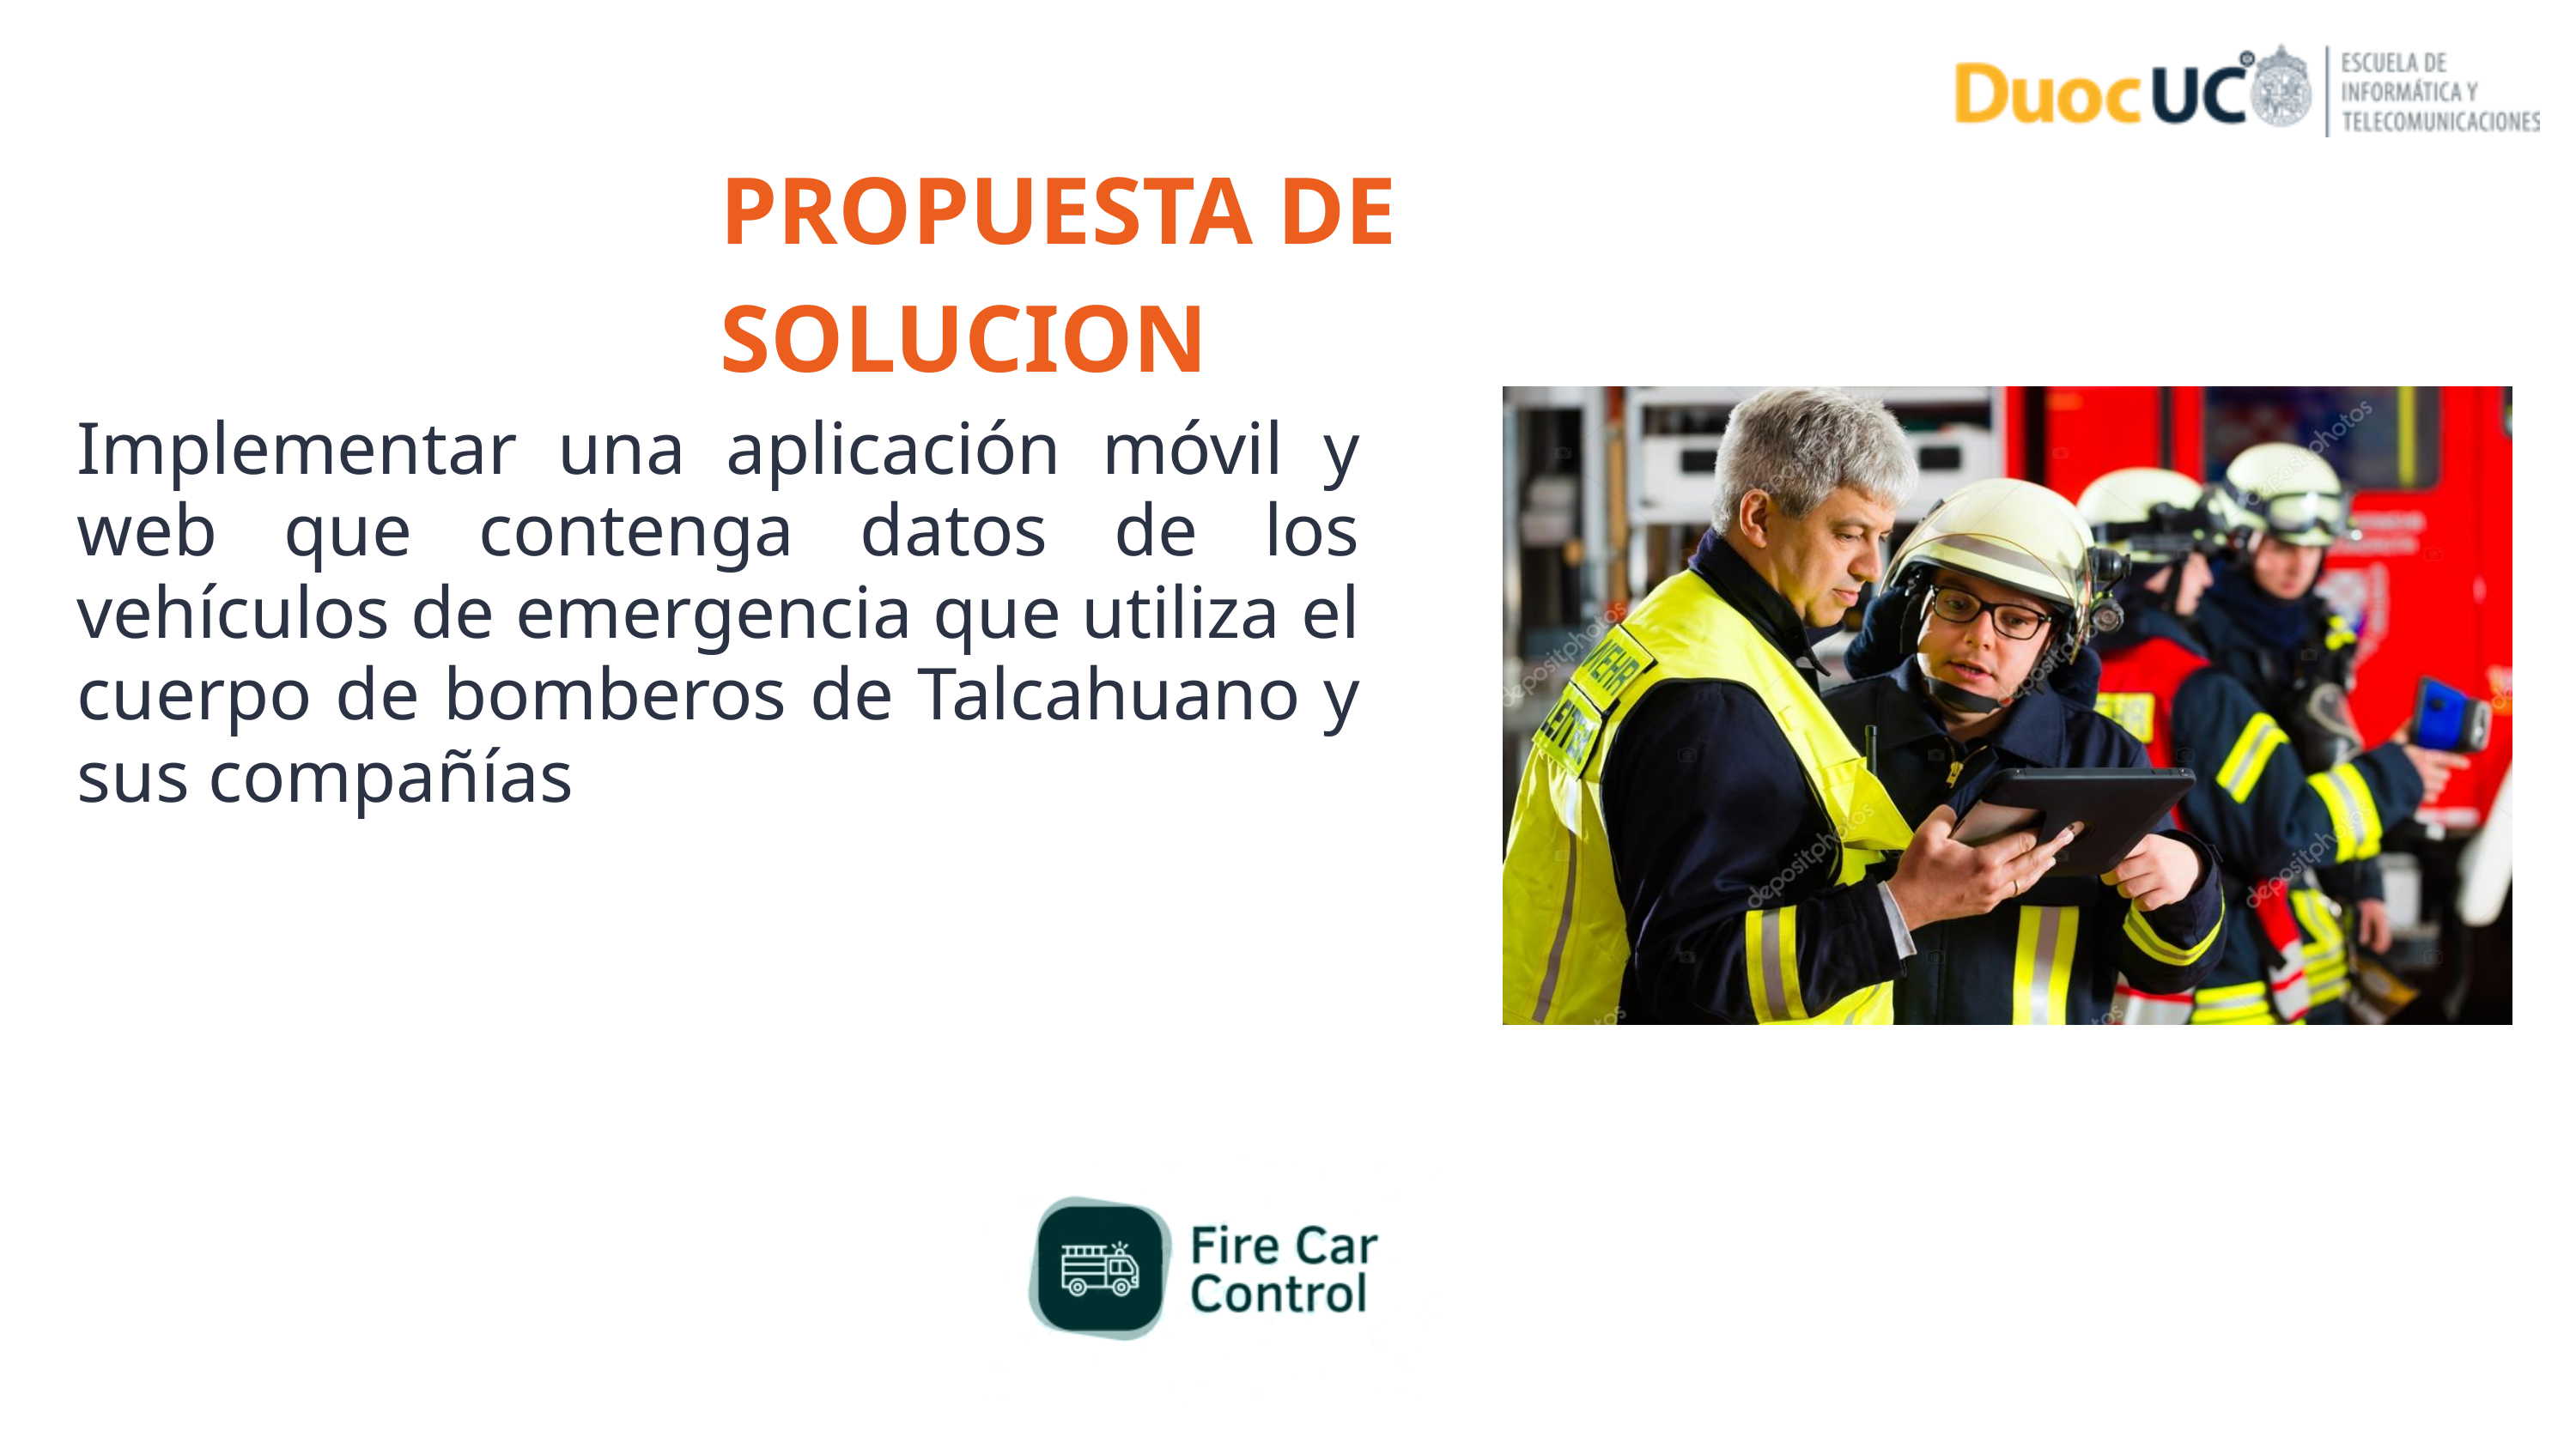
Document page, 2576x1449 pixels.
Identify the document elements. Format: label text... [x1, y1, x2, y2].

text_box [985, 1153, 1438, 1404]
picture [1942, 37, 2540, 137]
text_box Implementar una aplicación móvil y web que contenga datos de los vehículos de emergencia que utiliza el cuerpo de bomberos de Talcahuano y sus compañías [64, 399, 1374, 823]
picture [1503, 386, 2512, 1025]
text_box PROPUESTA DE SOLUCION [720, 134, 1856, 391]
